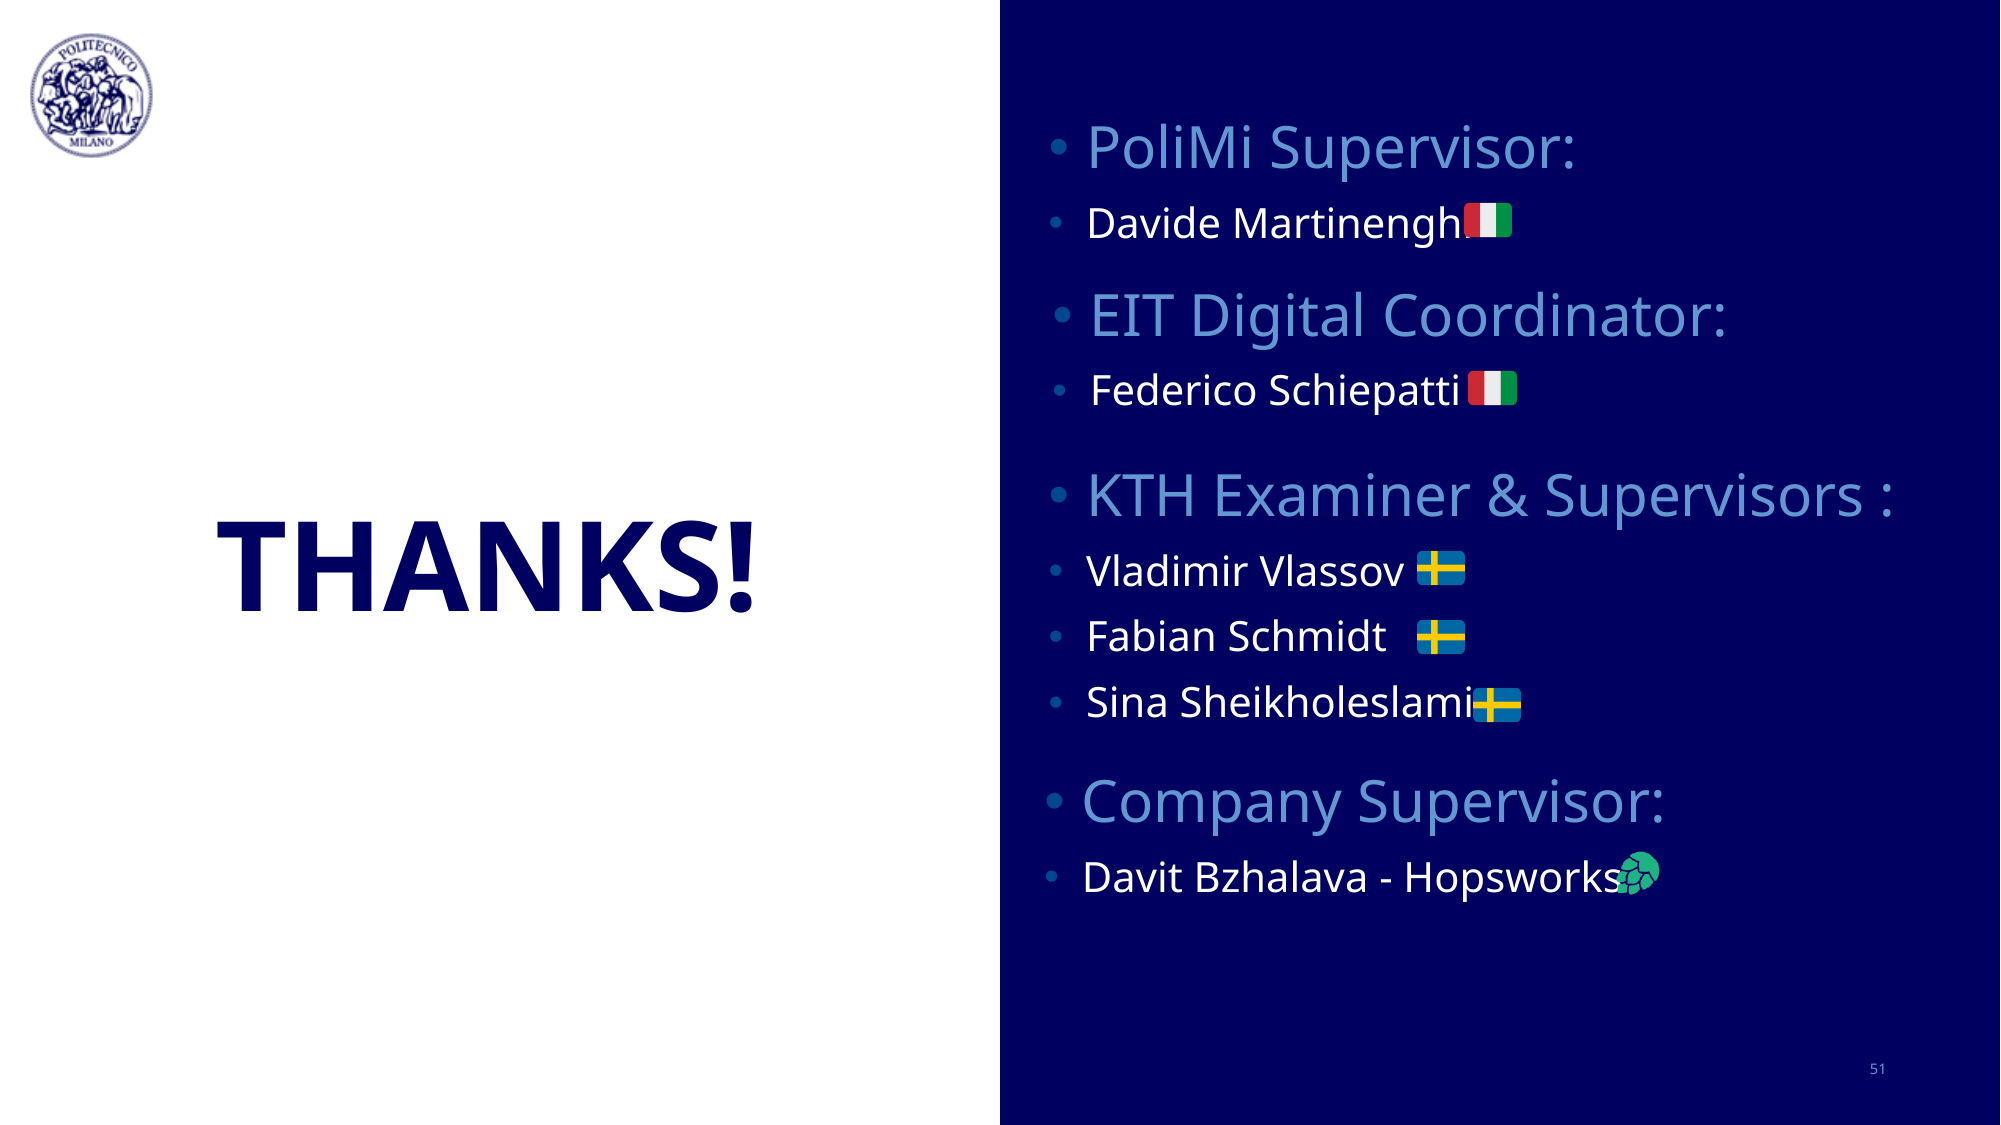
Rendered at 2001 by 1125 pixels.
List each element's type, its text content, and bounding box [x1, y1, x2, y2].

picture [1417, 613, 1465, 661]
text_box 51 [1451, 1061, 1902, 1078]
picture [1473, 681, 1521, 729]
picture [29, 26, 156, 161]
picture [1612, 847, 1663, 899]
picture [1417, 544, 1465, 592]
text_box EIT Digital Coordinator: Federico Schiepatti [1037, 278, 2000, 392]
text_box PoliMi Supervisor: Davide Martinenghi [1033, 111, 2000, 225]
picture [1468, 364, 1517, 412]
text_box THANKS! [200, 496, 799, 629]
picture [1464, 196, 1512, 244]
text_box Company Supervisor: Davit Bzhalava - Hopsworks [1029, 764, 2000, 879]
text_box KTH Examiner & Supervisors : Vladimir Vlassov Fabian Schmidt Sina Sheikholeslami [1033, 458, 2000, 573]
